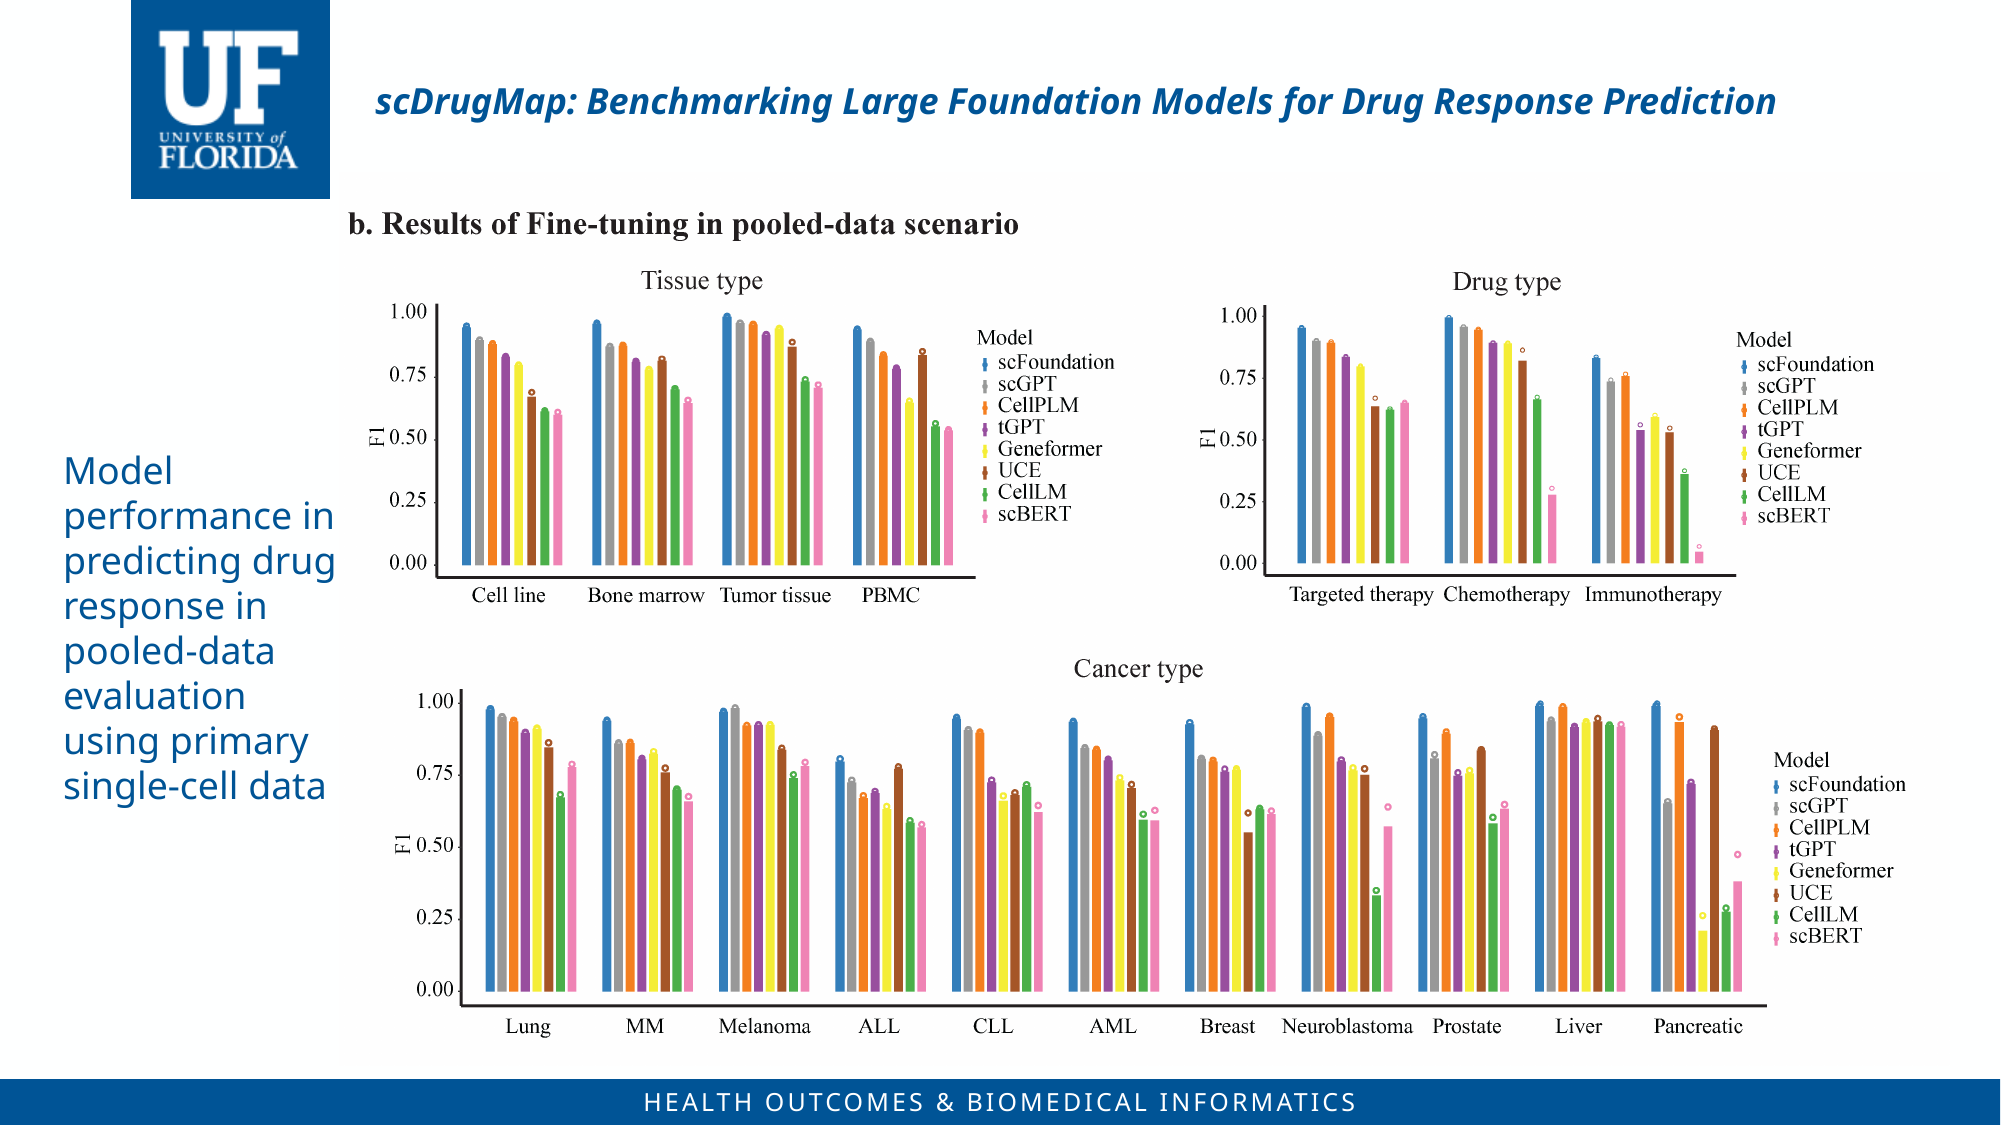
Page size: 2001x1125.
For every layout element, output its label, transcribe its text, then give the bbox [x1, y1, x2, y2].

text_box Model performance in predicting drug response in pooled-data evaluation using primary single-cell data [48, 439, 339, 815]
title scDrugMap: Benchmarking Large Foundation Models for Drug Response Prediction [360, 59, 1863, 147]
picture [339, 172, 1950, 1066]
picture [131, 0, 330, 199]
